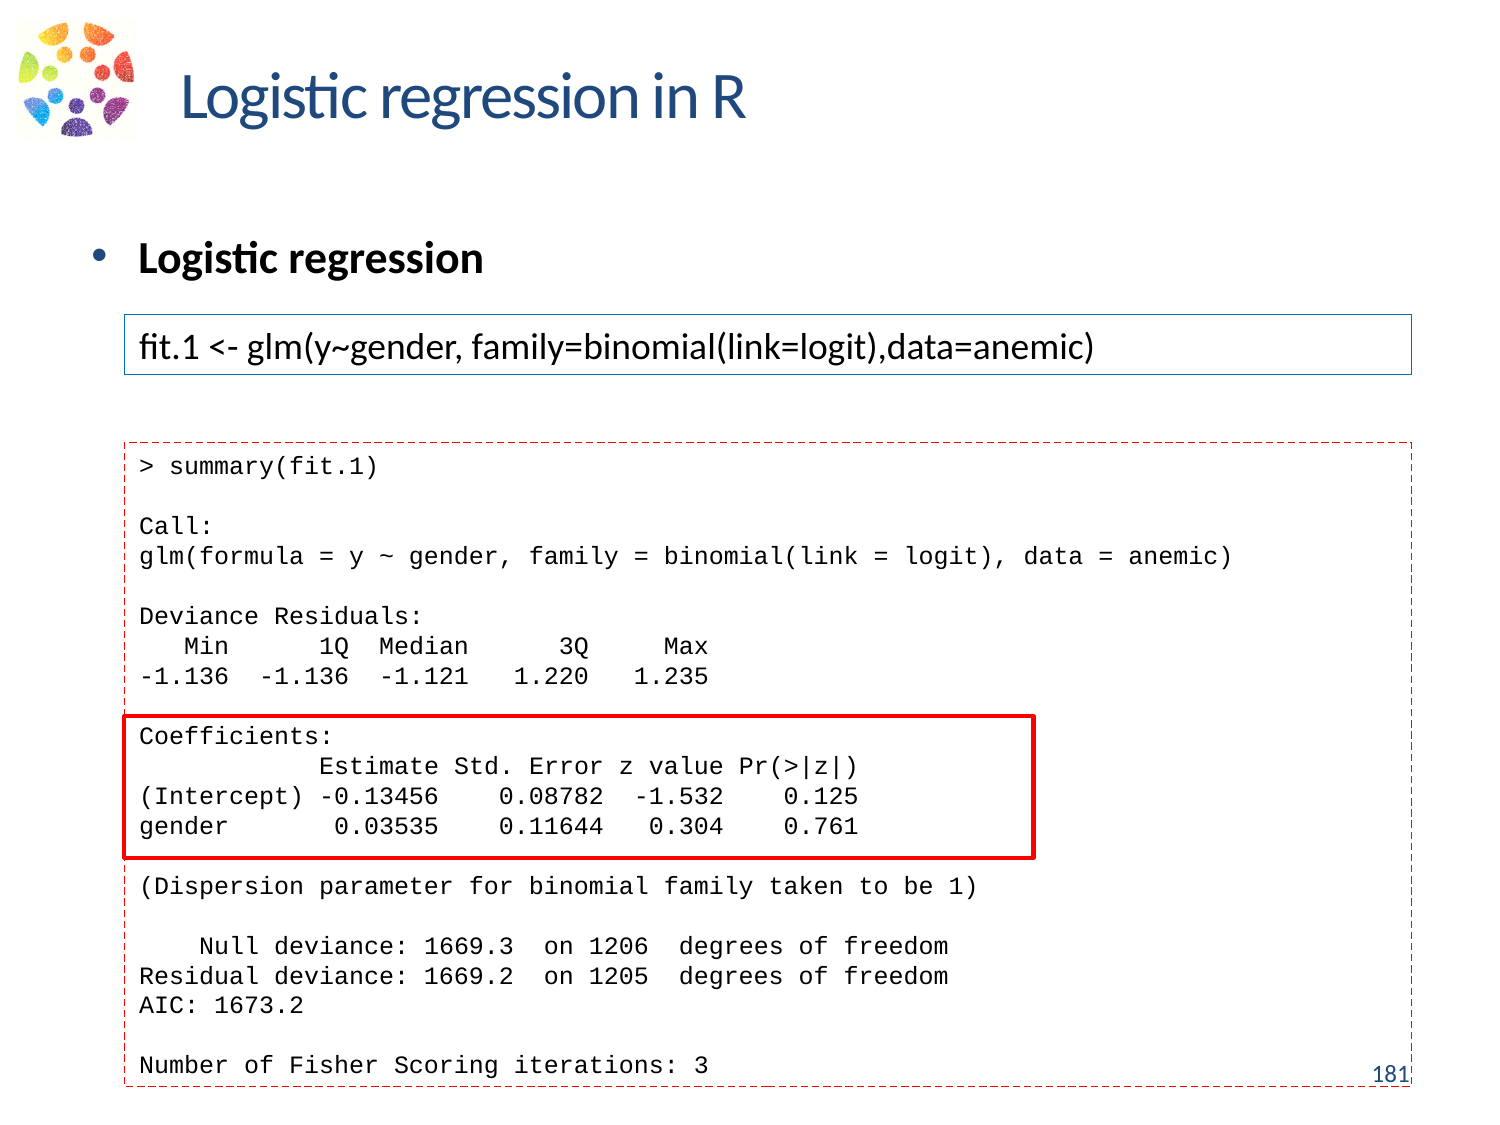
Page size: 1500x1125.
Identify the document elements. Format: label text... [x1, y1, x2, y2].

picture [16, 19, 136, 139]
text_box fit.1 <- glm(y~gender, family=binomial(link=logit),data=anemic) [124, 314, 1412, 375]
text_box Logistic regression [76, 219, 585, 290]
text_box Logistic regression in R [165, 44, 1394, 149]
slide_number 181 [1074, 1042, 1425, 1103]
text_box [122, 714, 1036, 860]
text_box > summary(fit.1) Call: glm(formula = y ~ gender, family = binomial(link = logit), data = anemic) Deviance Residuals: Min 1Q Median 3Q Max -1.136 -1.136 -1.121 1.220 1.235 Coefficients: Estimate Std. Error z value Pr(>|z|) (Intercept) -0.13456 0.08782 -1.532 0.125 gender 0.03535 0.11644 0.304 0.761 (Dispersion parameter for binomial family taken to be 1) Null deviance: 1669.3 on 1206 degrees of freedom Residual deviance: 1669.2 on 1205 degrees of freedom AIC: 1673.2 Number of Fisher Scoring iterations: 3 [124, 442, 1412, 1087]
